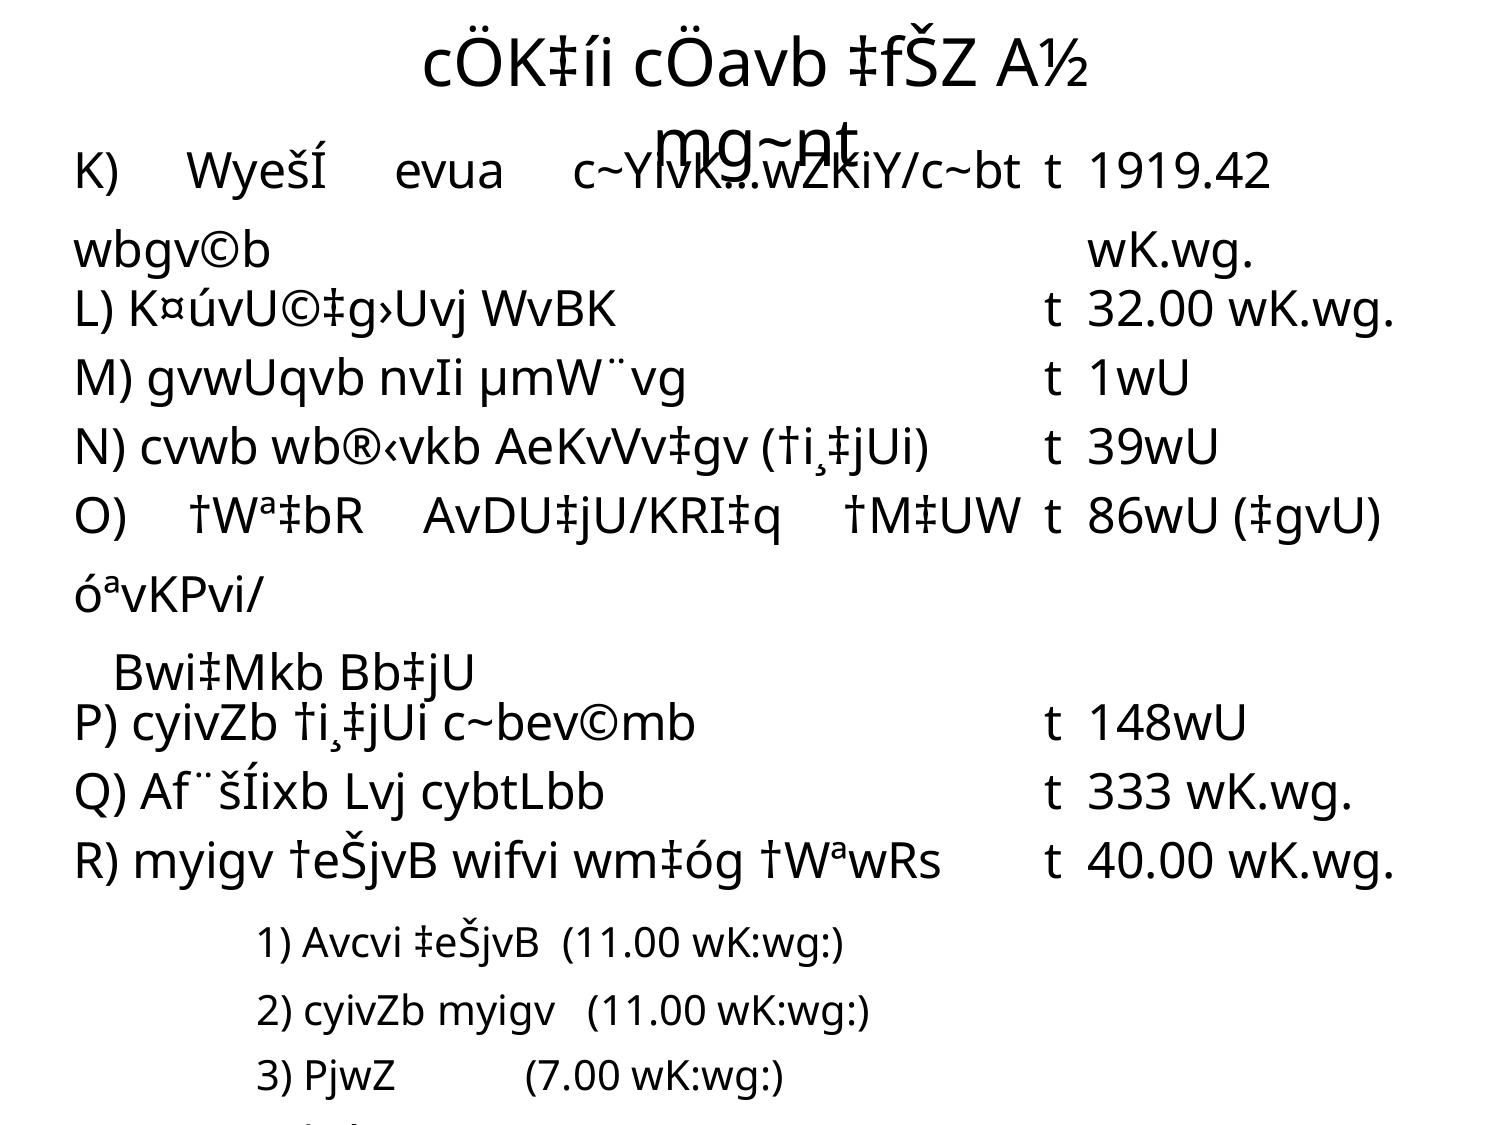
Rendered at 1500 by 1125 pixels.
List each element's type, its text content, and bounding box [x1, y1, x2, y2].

table_cell O) †Wª‡bR AvDU‡jU/KRI‡q †M‡UW óªvKPvi/ Bwi‡Mkb Bb‡jU [62, 470, 1033, 677]
table_cell 32.00 wK.wg. [1077, 263, 1462, 332]
table_header K) WyešÍ evua c~YivK…wZKiY/c~bt wbgv©b [62, 125, 1033, 263]
table_cell L) K¤úvU©‡g›Uvj WvBK [62, 263, 1033, 332]
table_cell 40.00 wK.wg. [1077, 815, 1462, 1125]
table_cell t [1033, 332, 1077, 401]
text_box cÖK‡íi cÖavb ‡fŠZ A½ mg~nt [387, 12, 1125, 125]
table_cell P) cyivZb †i¸‡jUi c~bev©mb [62, 677, 1033, 746]
table_cell R) myigv †eŠjvB wifvi wm‡óg †WªwRs 1) Avcvi ‡eŠjvB (11.00 wK:wg:) 2) cyivZb myigv (11.00 wK:wg:) 3) PjwZ (7.00 wK:wg:) 4) hv`yKvUv (5.00 wK:wg:) 5) iw³ (6.00 wK:wg:) [62, 815, 1033, 1125]
table_header 1919.42 wK.wg. [1077, 125, 1462, 263]
table_cell 39wU [1077, 401, 1462, 470]
table_cell t [1033, 677, 1077, 746]
table_cell t [1033, 746, 1077, 815]
table_cell M) gvwUqvb nvIi µmW¨vg [62, 332, 1033, 401]
table_cell 1wU [1077, 332, 1462, 401]
table_cell 333 wK.wg. [1077, 746, 1462, 815]
table_cell 86wU (‡gvU) [1077, 470, 1462, 677]
table_cell t [1033, 470, 1077, 677]
table_cell Q) Af¨šÍixb Lvj cybtLbb [62, 746, 1033, 815]
table_cell t [1033, 815, 1077, 1125]
table_cell N) cvwb wb®‹vkb AeKvVv‡gv (†i¸‡jUi) [62, 401, 1033, 470]
table_cell t [1033, 263, 1077, 332]
table_cell t [1033, 401, 1077, 470]
table_header t [1033, 125, 1077, 263]
table_cell 148wU [1077, 677, 1462, 746]
